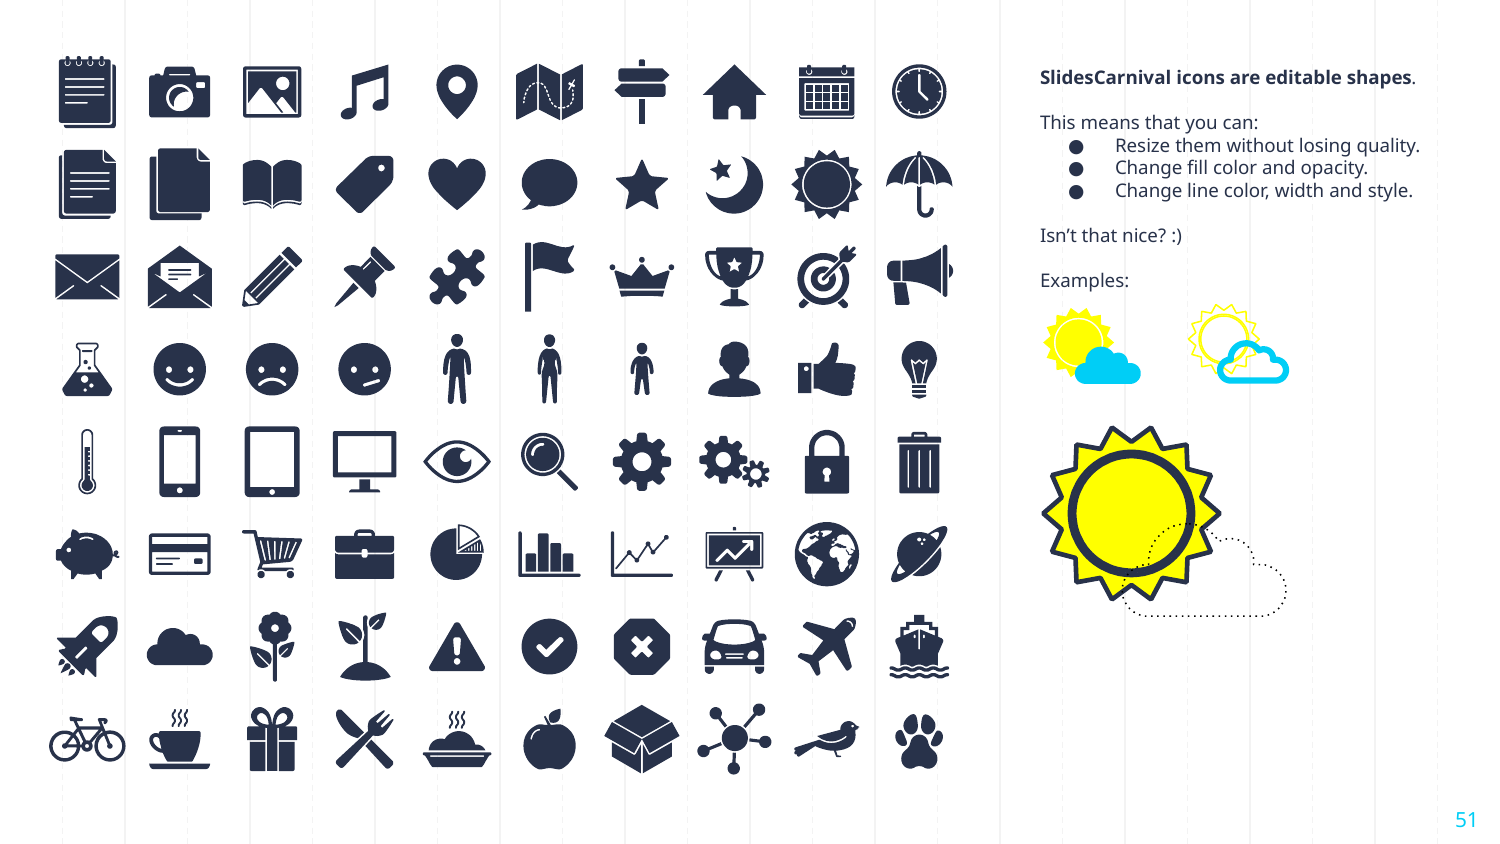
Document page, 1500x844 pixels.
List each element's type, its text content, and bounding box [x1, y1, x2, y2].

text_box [335, 709, 394, 769]
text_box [886, 244, 954, 306]
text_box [249, 611, 295, 682]
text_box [332, 430, 397, 493]
text_box [616, 159, 668, 210]
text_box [895, 713, 944, 769]
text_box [148, 66, 211, 118]
text_box [428, 158, 486, 211]
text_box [1043, 427, 1220, 600]
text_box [147, 245, 212, 309]
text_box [241, 246, 303, 308]
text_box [798, 64, 855, 120]
text_box [244, 426, 300, 498]
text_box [422, 710, 492, 768]
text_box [791, 149, 863, 220]
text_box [515, 63, 584, 121]
text_box [702, 64, 767, 120]
text_box [1261, 349, 1286, 381]
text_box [523, 708, 576, 770]
text_box [338, 343, 391, 396]
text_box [334, 529, 395, 580]
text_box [246, 706, 298, 772]
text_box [149, 148, 211, 221]
text_box [708, 341, 761, 397]
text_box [897, 431, 942, 494]
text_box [889, 614, 950, 679]
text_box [797, 342, 856, 397]
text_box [58, 149, 116, 220]
text_box [1117, 352, 1141, 384]
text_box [62, 342, 113, 397]
text_box [340, 64, 389, 120]
text_box [146, 628, 213, 666]
text_box [521, 159, 578, 210]
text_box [56, 615, 118, 678]
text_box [699, 435, 770, 488]
text_box [794, 522, 860, 587]
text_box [241, 529, 303, 579]
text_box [242, 66, 302, 118]
text_box SlidesCarnival icons are editable shapes. This means that you can: Resize them without losing quality. Change fill color and opacity. Change line color, width and style. Isn’t that nice? :) Examples: [1024, 51, 1451, 302]
text_box [797, 617, 856, 676]
text_box [1128, 538, 1286, 617]
text_box [794, 721, 860, 758]
text_box [804, 429, 850, 494]
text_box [520, 432, 579, 491]
text_box [49, 716, 126, 762]
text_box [524, 241, 575, 312]
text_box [442, 333, 472, 405]
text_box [518, 531, 581, 578]
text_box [705, 526, 764, 582]
text_box [436, 64, 478, 120]
text_box [153, 343, 206, 396]
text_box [704, 247, 764, 307]
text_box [537, 334, 562, 404]
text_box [148, 708, 211, 770]
text_box [335, 155, 394, 213]
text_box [885, 150, 953, 218]
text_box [338, 612, 391, 681]
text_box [1188, 304, 1260, 374]
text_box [1042, 307, 1115, 378]
text_box [429, 622, 485, 672]
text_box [697, 703, 772, 775]
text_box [891, 64, 947, 119]
text_box [429, 249, 485, 305]
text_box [422, 439, 492, 484]
text_box [521, 618, 578, 675]
text_box [613, 618, 671, 675]
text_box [890, 525, 948, 583]
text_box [603, 704, 680, 774]
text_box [630, 342, 654, 396]
slide_number 51 [1403, 791, 1494, 844]
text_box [430, 524, 484, 581]
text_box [901, 340, 938, 399]
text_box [55, 254, 120, 300]
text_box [610, 531, 674, 578]
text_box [148, 533, 211, 576]
text_box [612, 432, 672, 491]
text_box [705, 156, 764, 214]
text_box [242, 159, 302, 210]
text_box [701, 619, 767, 675]
text_box [55, 529, 120, 580]
text_box [159, 426, 201, 498]
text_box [609, 256, 675, 297]
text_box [334, 246, 396, 308]
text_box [78, 428, 97, 495]
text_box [797, 245, 857, 309]
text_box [614, 59, 670, 125]
text_box [245, 343, 299, 396]
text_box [58, 55, 116, 129]
